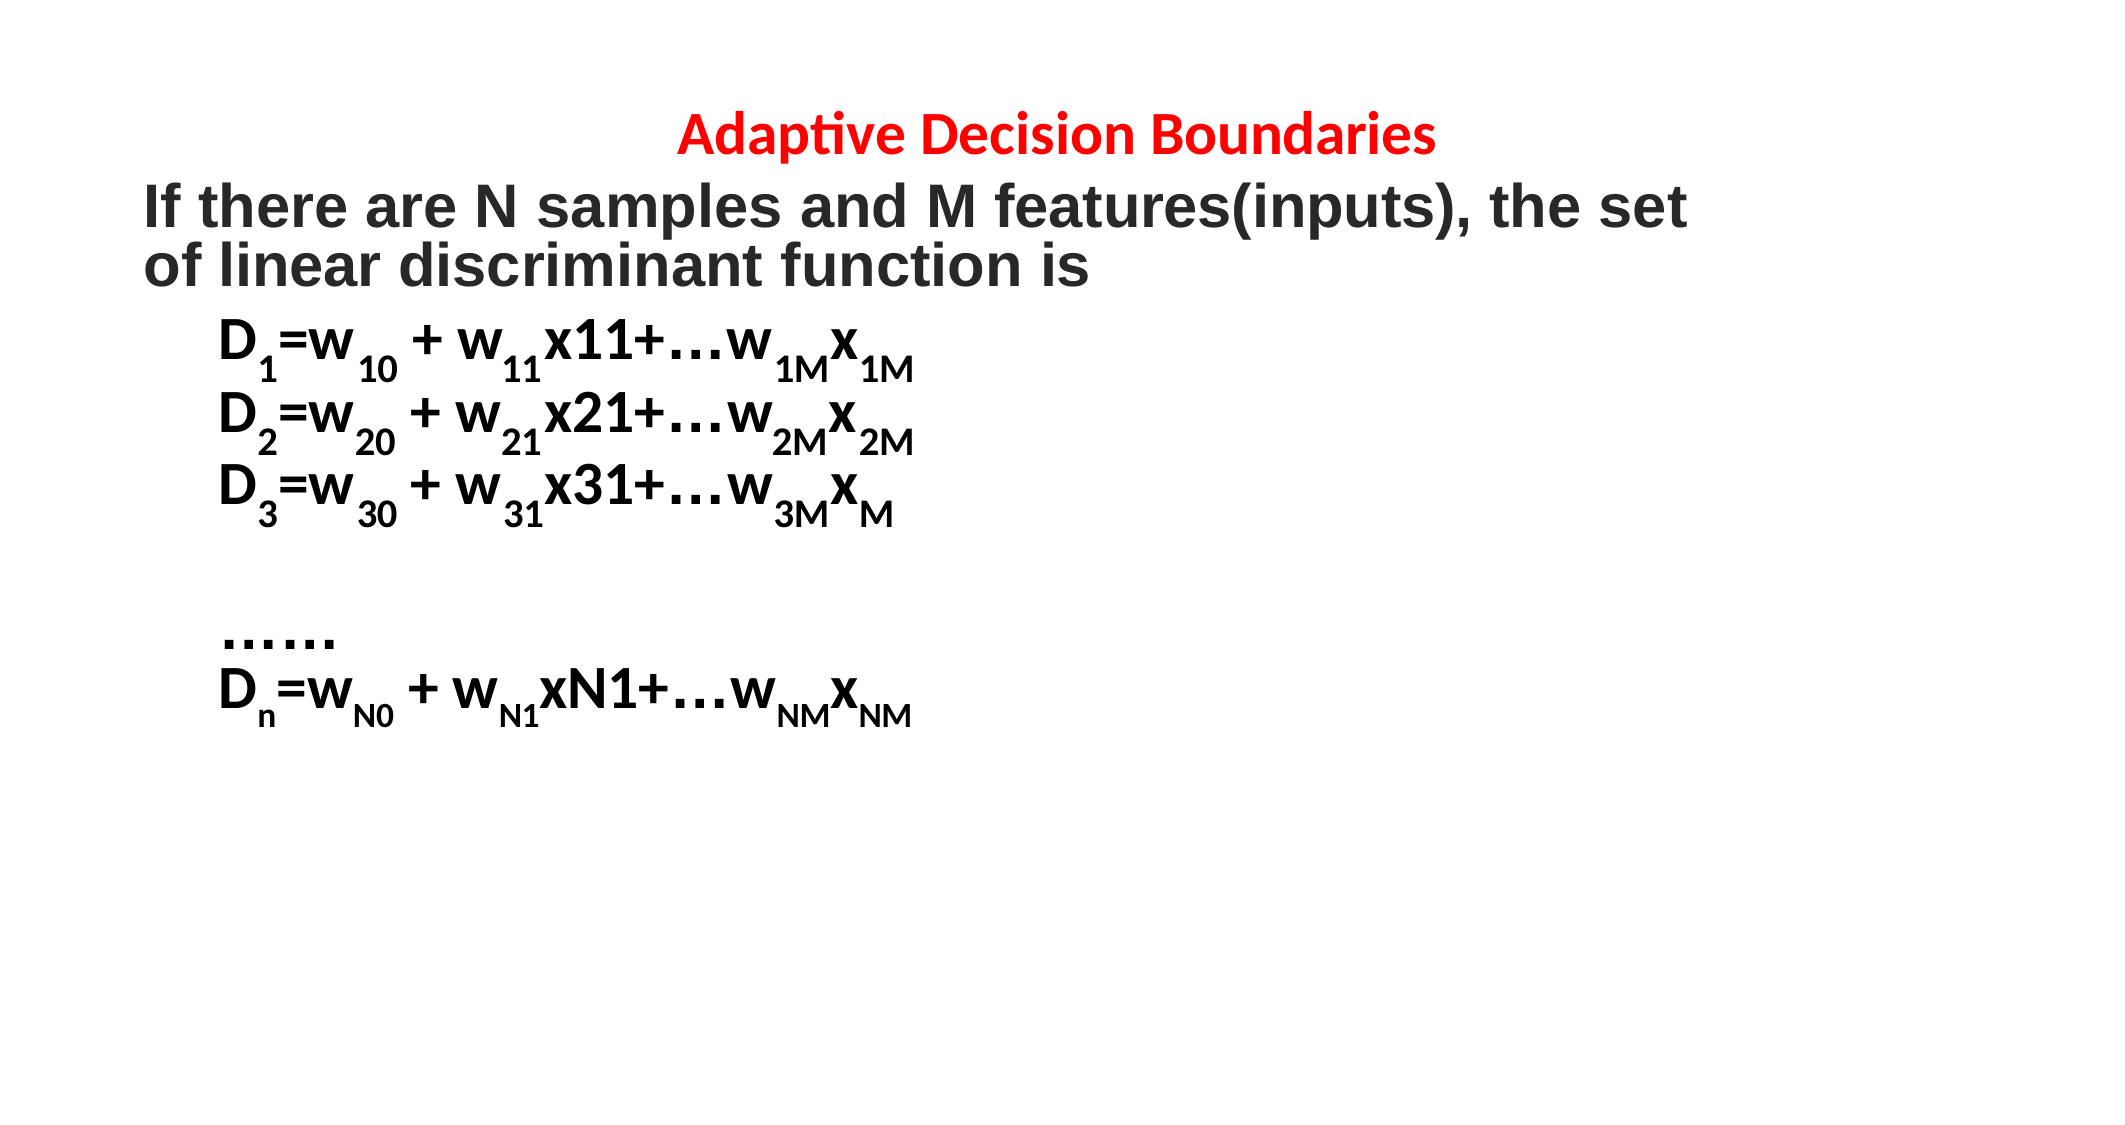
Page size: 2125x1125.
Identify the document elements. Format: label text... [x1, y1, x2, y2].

text_box 11 1M 1M [499, 339, 916, 391]
text_box 20 [352, 412, 399, 464]
text_box 1 10 [357, 372, 399, 391]
text_box D =w [216, 440, 357, 517]
text_box + w x31+…w x [408, 440, 860, 484]
text_box D =w [216, 368, 357, 440]
text_box x [826, 368, 859, 412]
text_box D =w + w x11+…w x [216, 295, 859, 372]
text_box + w x21+…w [408, 368, 774, 440]
text_box 3 30 31 3M M [255, 484, 895, 536]
text_box 2M 2M [769, 412, 916, 464]
title Adaptive Decision Boundaries If there are N samples and M features(inputs), the set of linear discriminant function is [141, 91, 1707, 299]
text_box …… Dn=wN0 + wN1xN1+…wNMxNM [212, 586, 956, 735]
